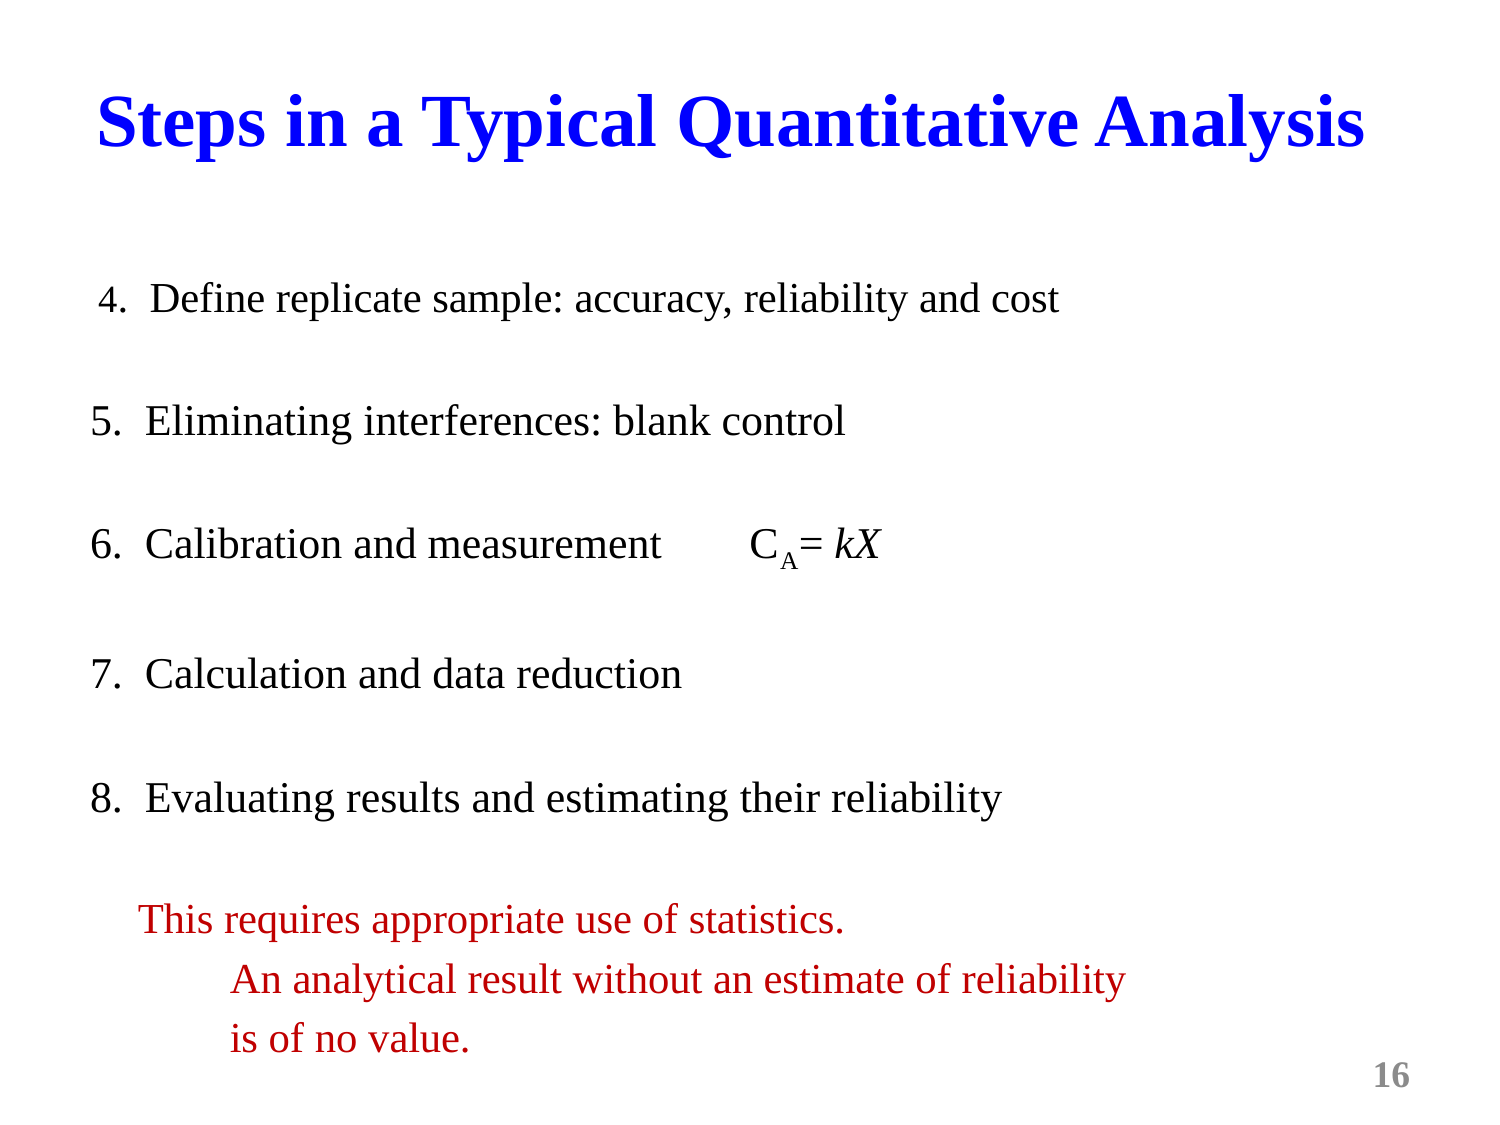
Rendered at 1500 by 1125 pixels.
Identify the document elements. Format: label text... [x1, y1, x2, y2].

title Steps in a Typical Quantitative Analysis [0, 45, 1463, 188]
list 4. Define replicate sample: accuracy, reliability and cost 5. Eliminating interferences: blank control 6. Calibration and measurement CA= kX 7. Calculation and data reduction 8. Evaluating results and estimating their reliability This requires appropriate use of statistics. An analytical result without an estimate of reliability is of no value. [75, 262, 1425, 1075]
slide_number 16 [1074, 1042, 1425, 1103]
